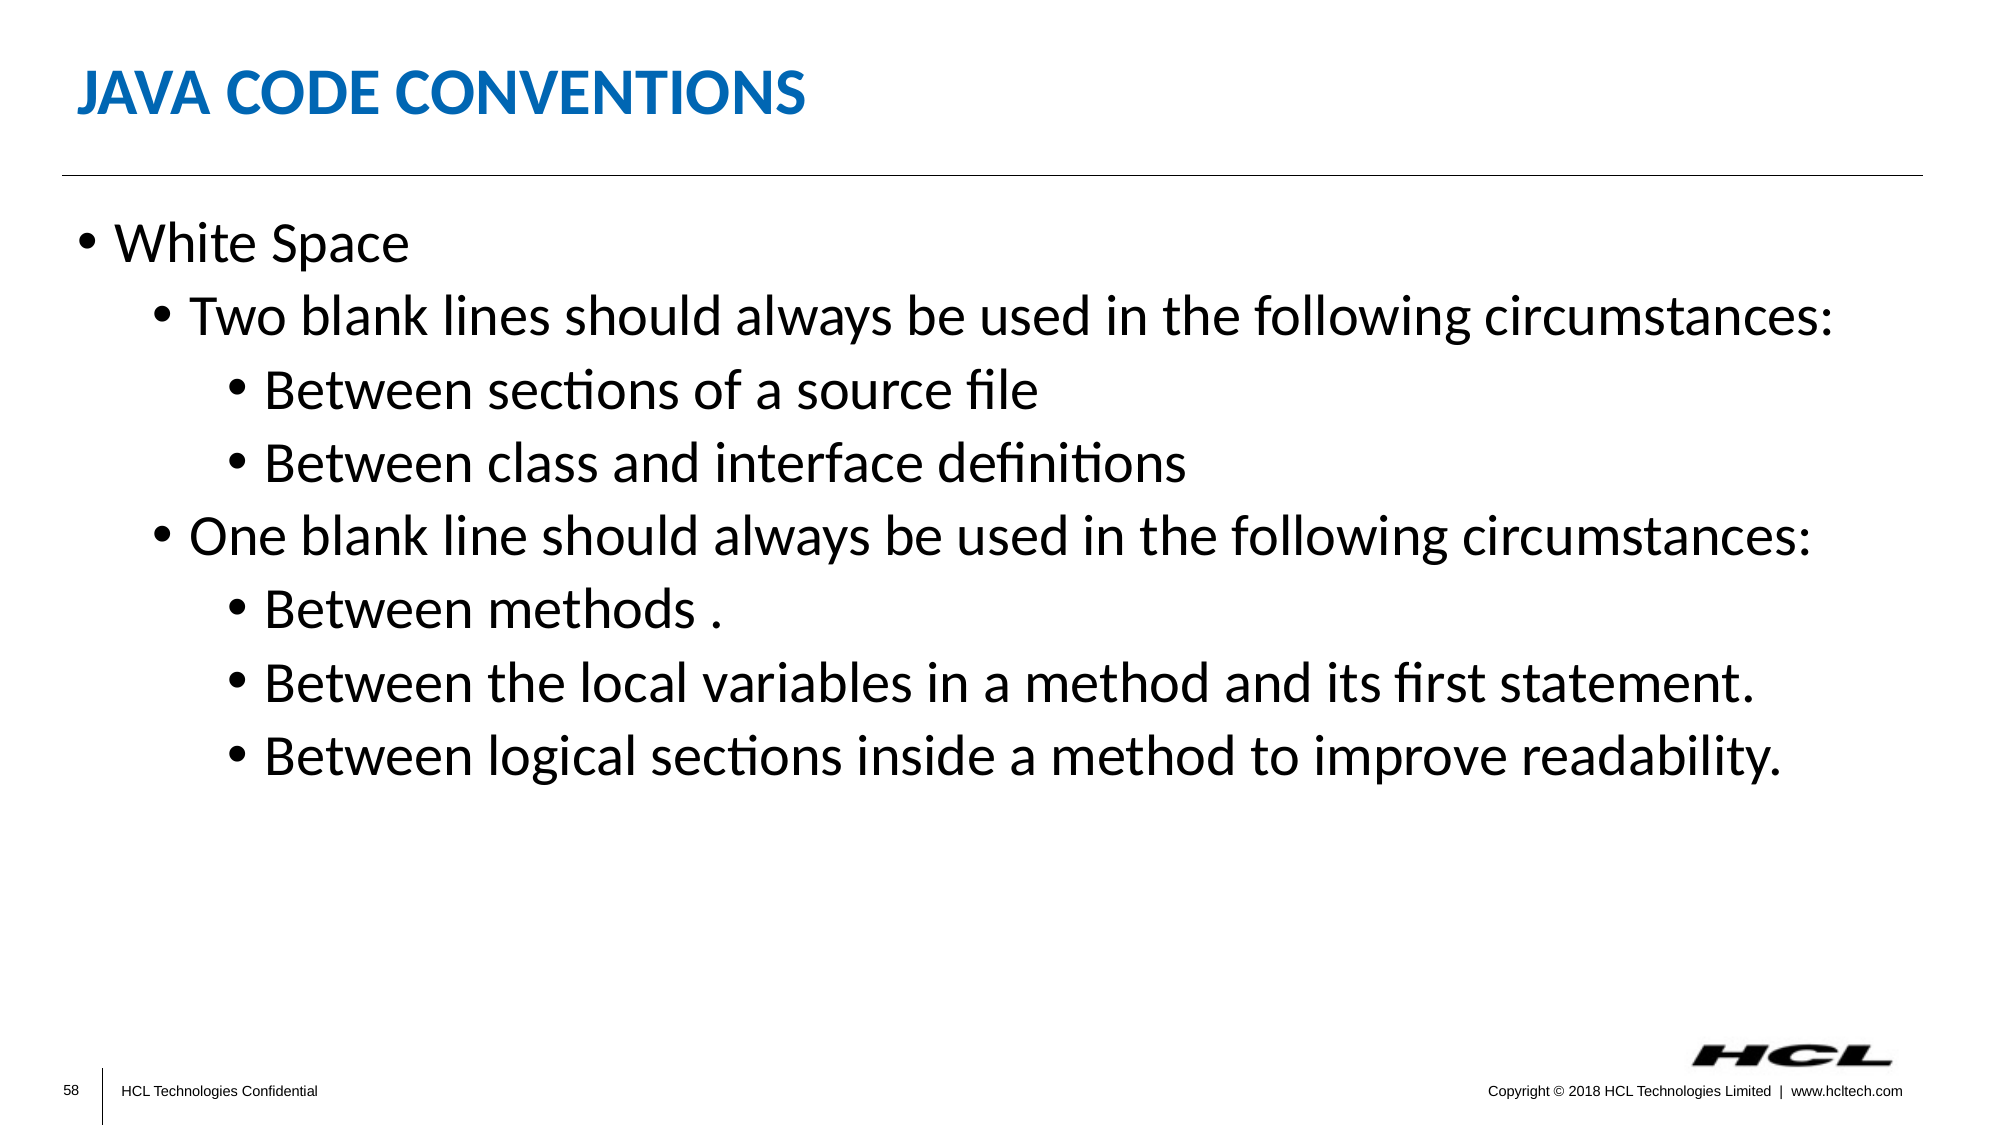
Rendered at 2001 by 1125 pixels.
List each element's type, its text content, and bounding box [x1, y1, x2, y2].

picture [1660, 1024, 1924, 1080]
title Java Code Conventions [62, 42, 1781, 144]
list White Space Two blank lines should always be used in the following circumstances: Between sections of a source file Between class and interface definitions One blank line should always be used in the following circumstances: Between methods . Between the local variables in a method and its first statement. Between logical sections inside a method to improve readability. [62, 204, 1924, 1014]
